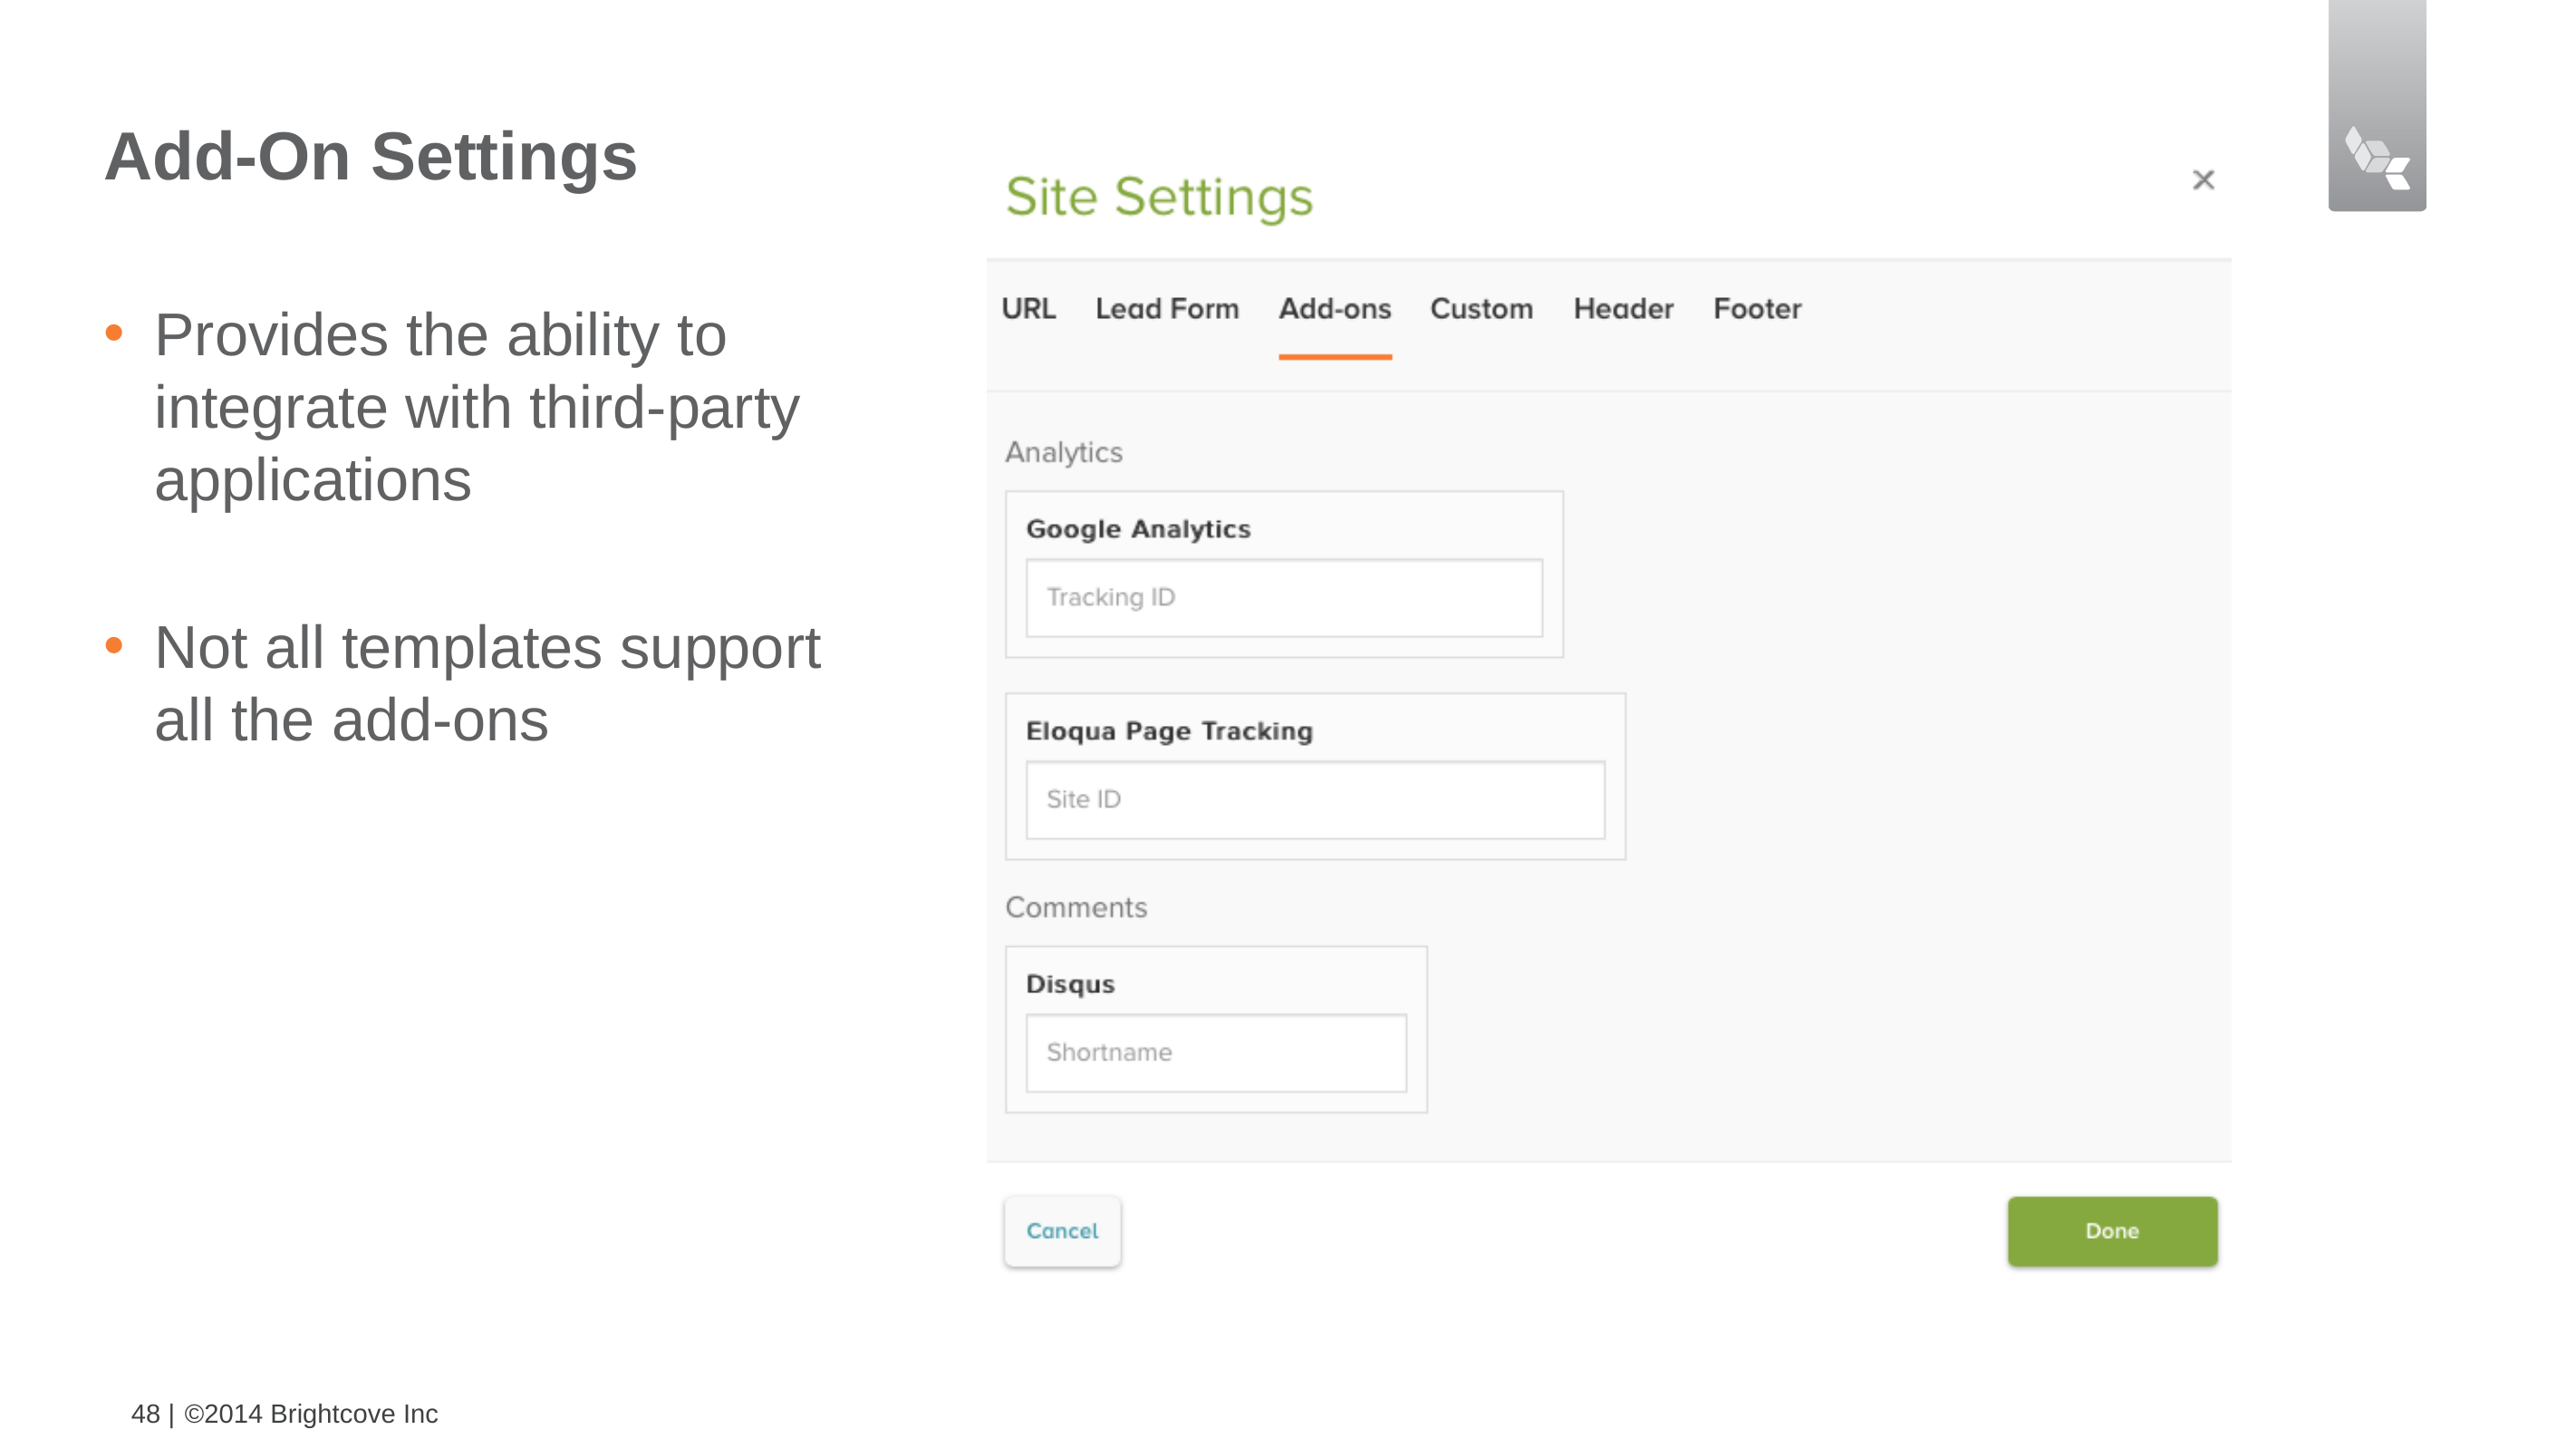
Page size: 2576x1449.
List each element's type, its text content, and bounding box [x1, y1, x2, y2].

title Add-On Settings [80, 44, 2270, 260]
list Provides the ability to integrate with third-party applications Not all templates support all the add-ons [80, 284, 2441, 1302]
picture [987, 161, 2232, 1284]
slide_number 48 | [88, 1374, 189, 1449]
footer ©2014 Brightcove Inc [189, 1374, 988, 1449]
